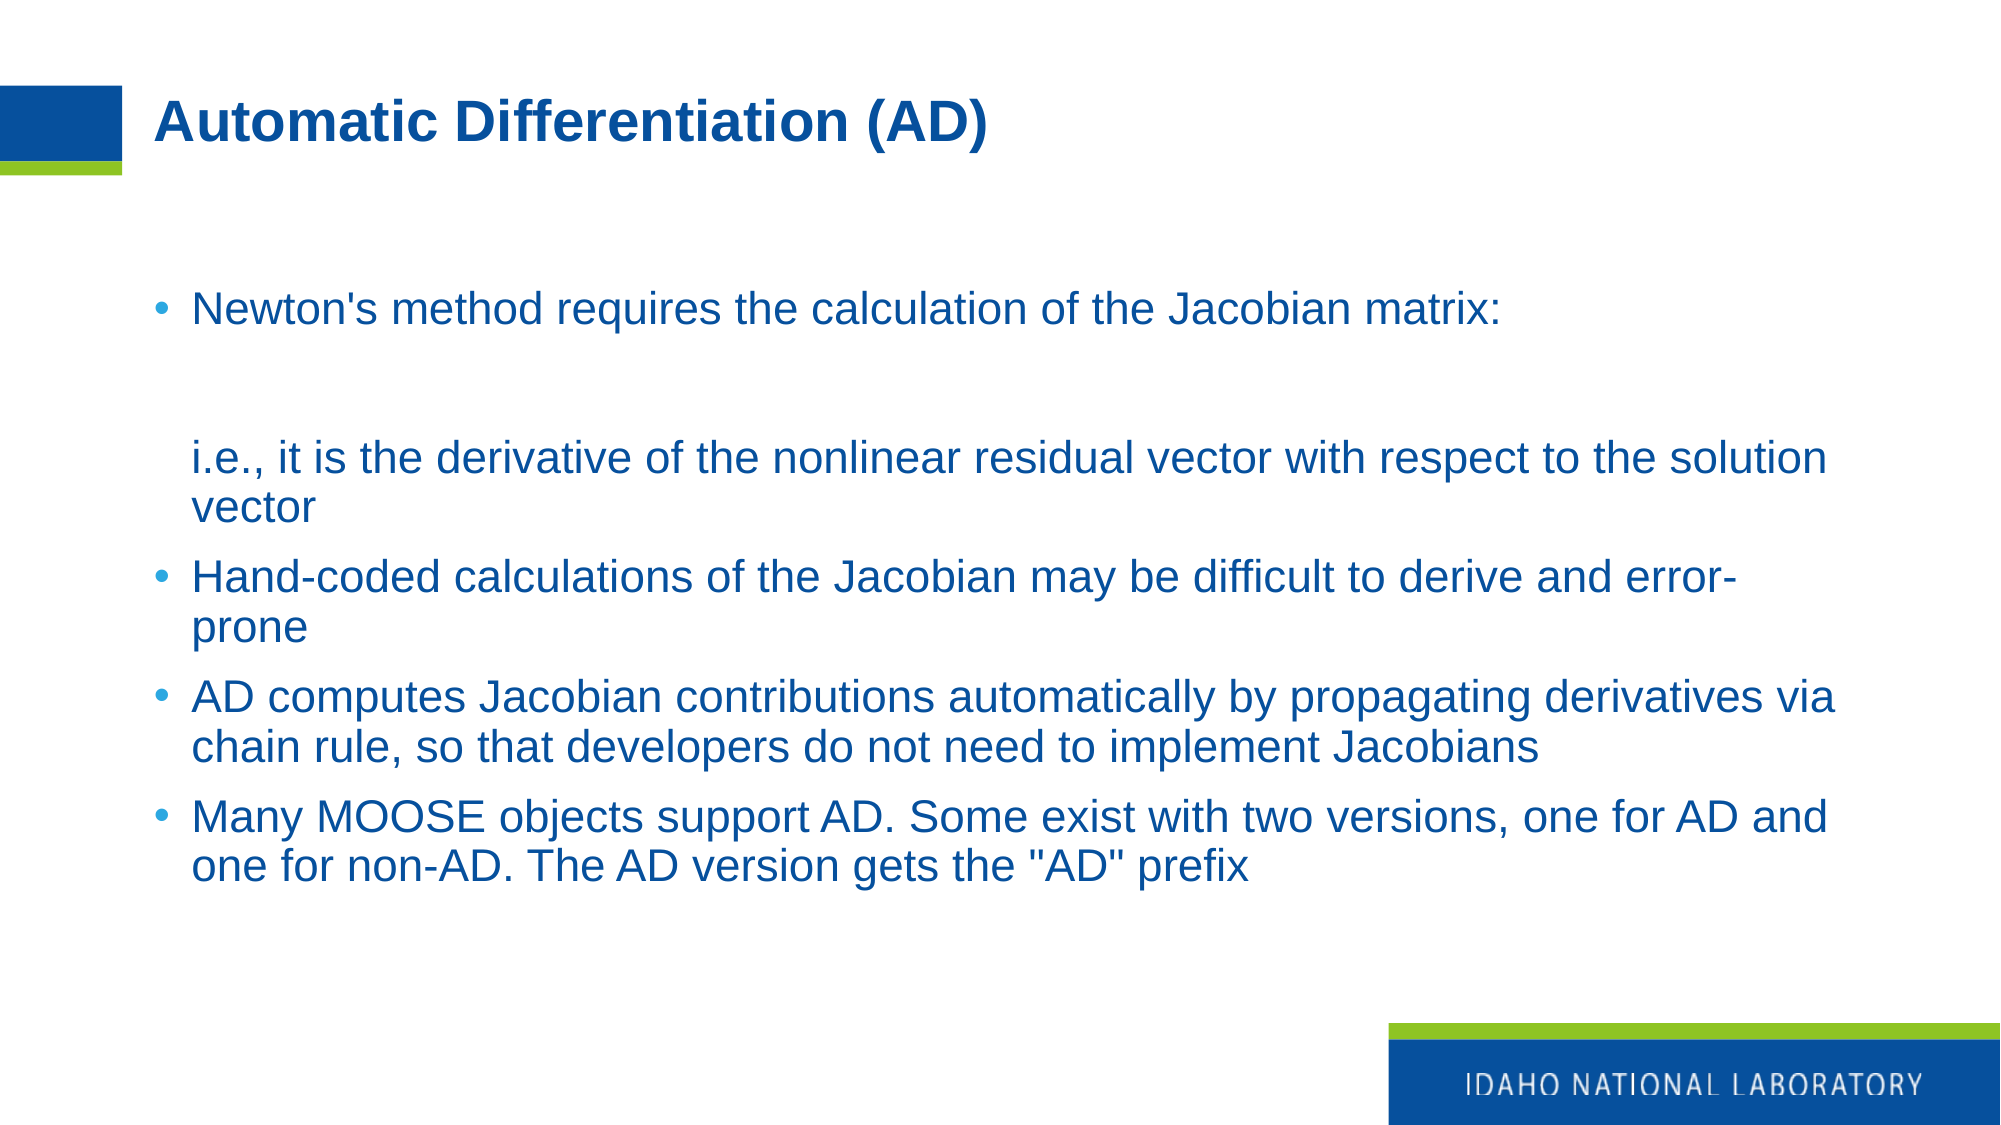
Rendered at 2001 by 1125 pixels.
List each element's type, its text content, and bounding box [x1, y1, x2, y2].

title Automatic Differentiation (AD) [153, 91, 1863, 258]
